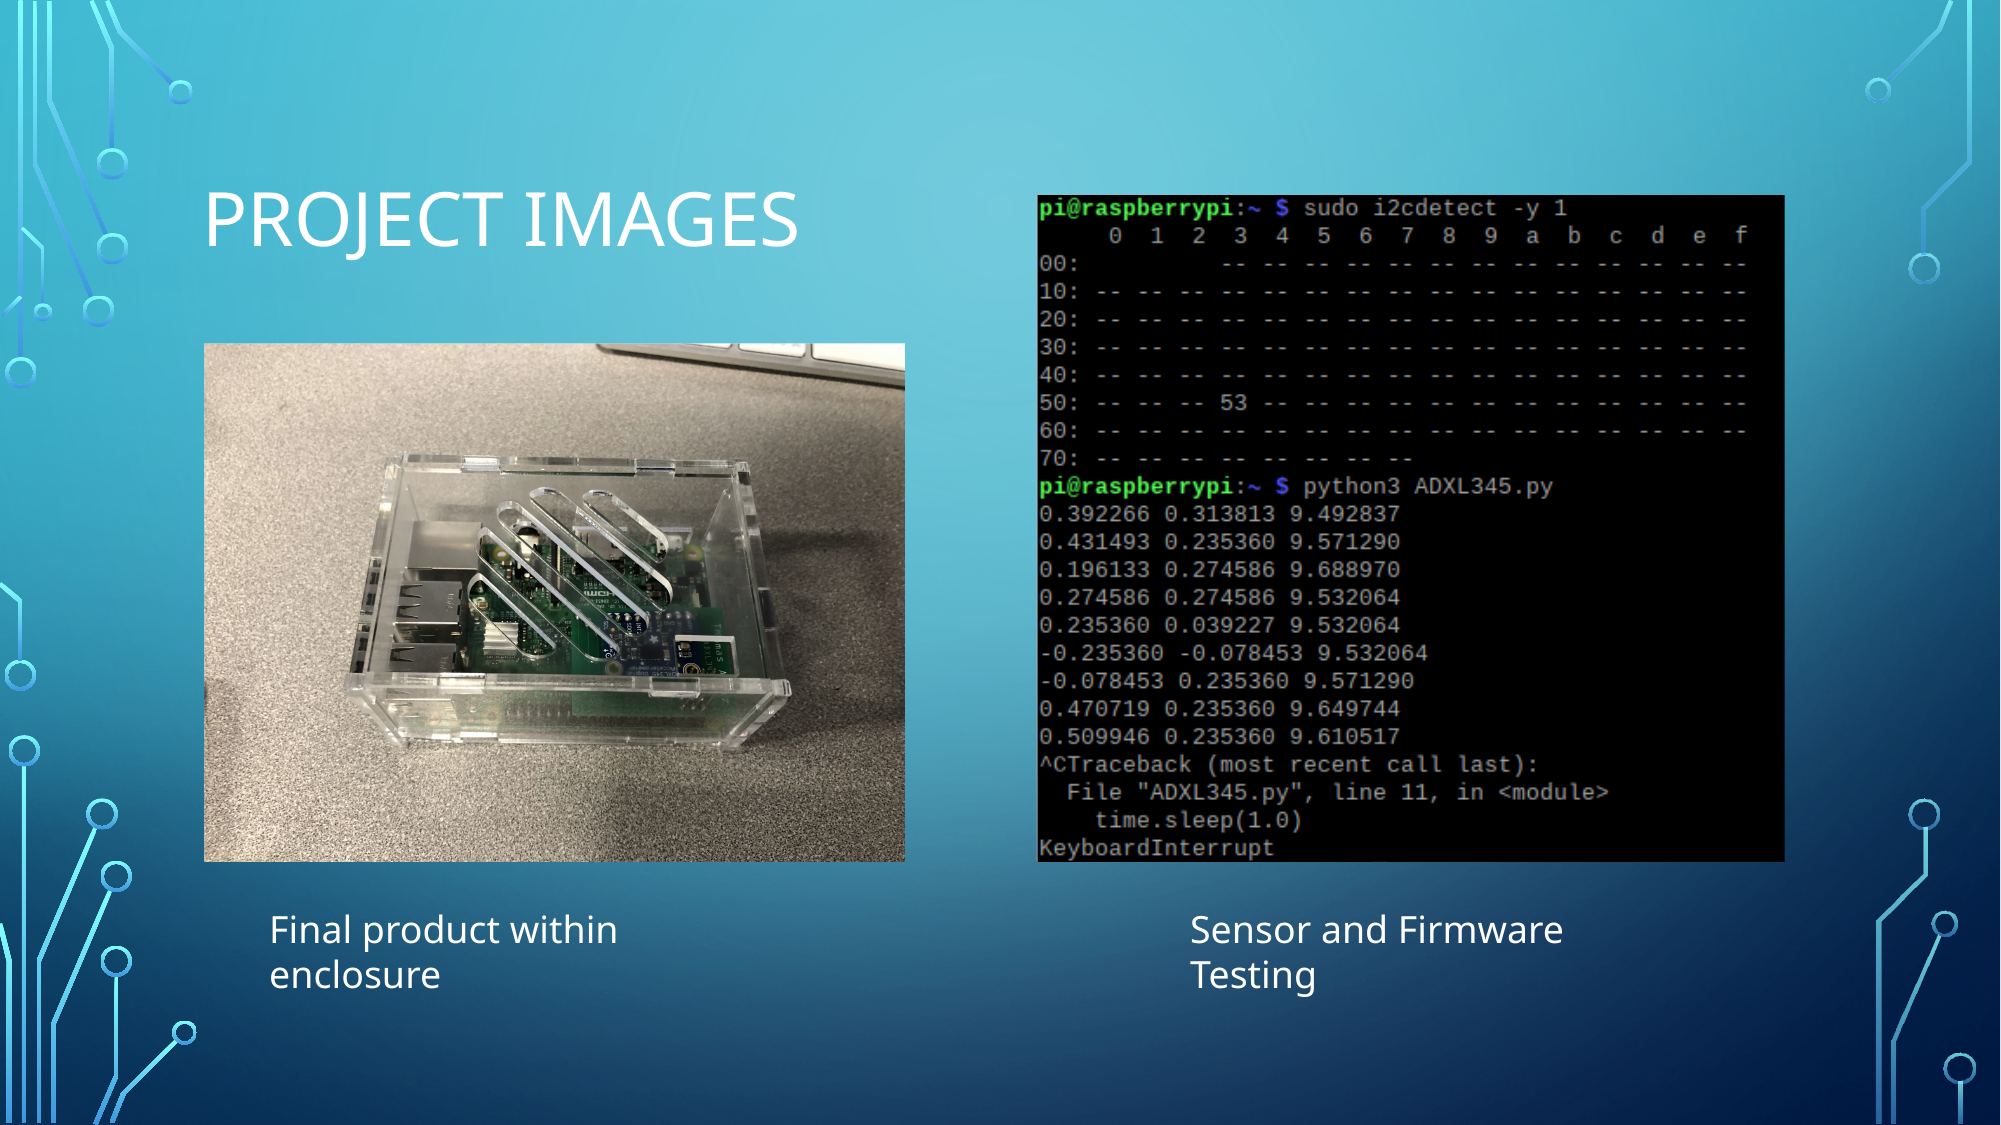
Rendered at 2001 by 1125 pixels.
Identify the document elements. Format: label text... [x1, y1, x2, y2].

picture [1036, 194, 1785, 862]
picture [205, 344, 295, 862]
text_box Sensor and Firmware Testing [1175, 898, 1646, 1004]
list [295, 252, 814, 954]
text_box Final product within enclosure [254, 898, 736, 1004]
title Project Images [187, 101, 1813, 344]
picture [814, 344, 905, 862]
